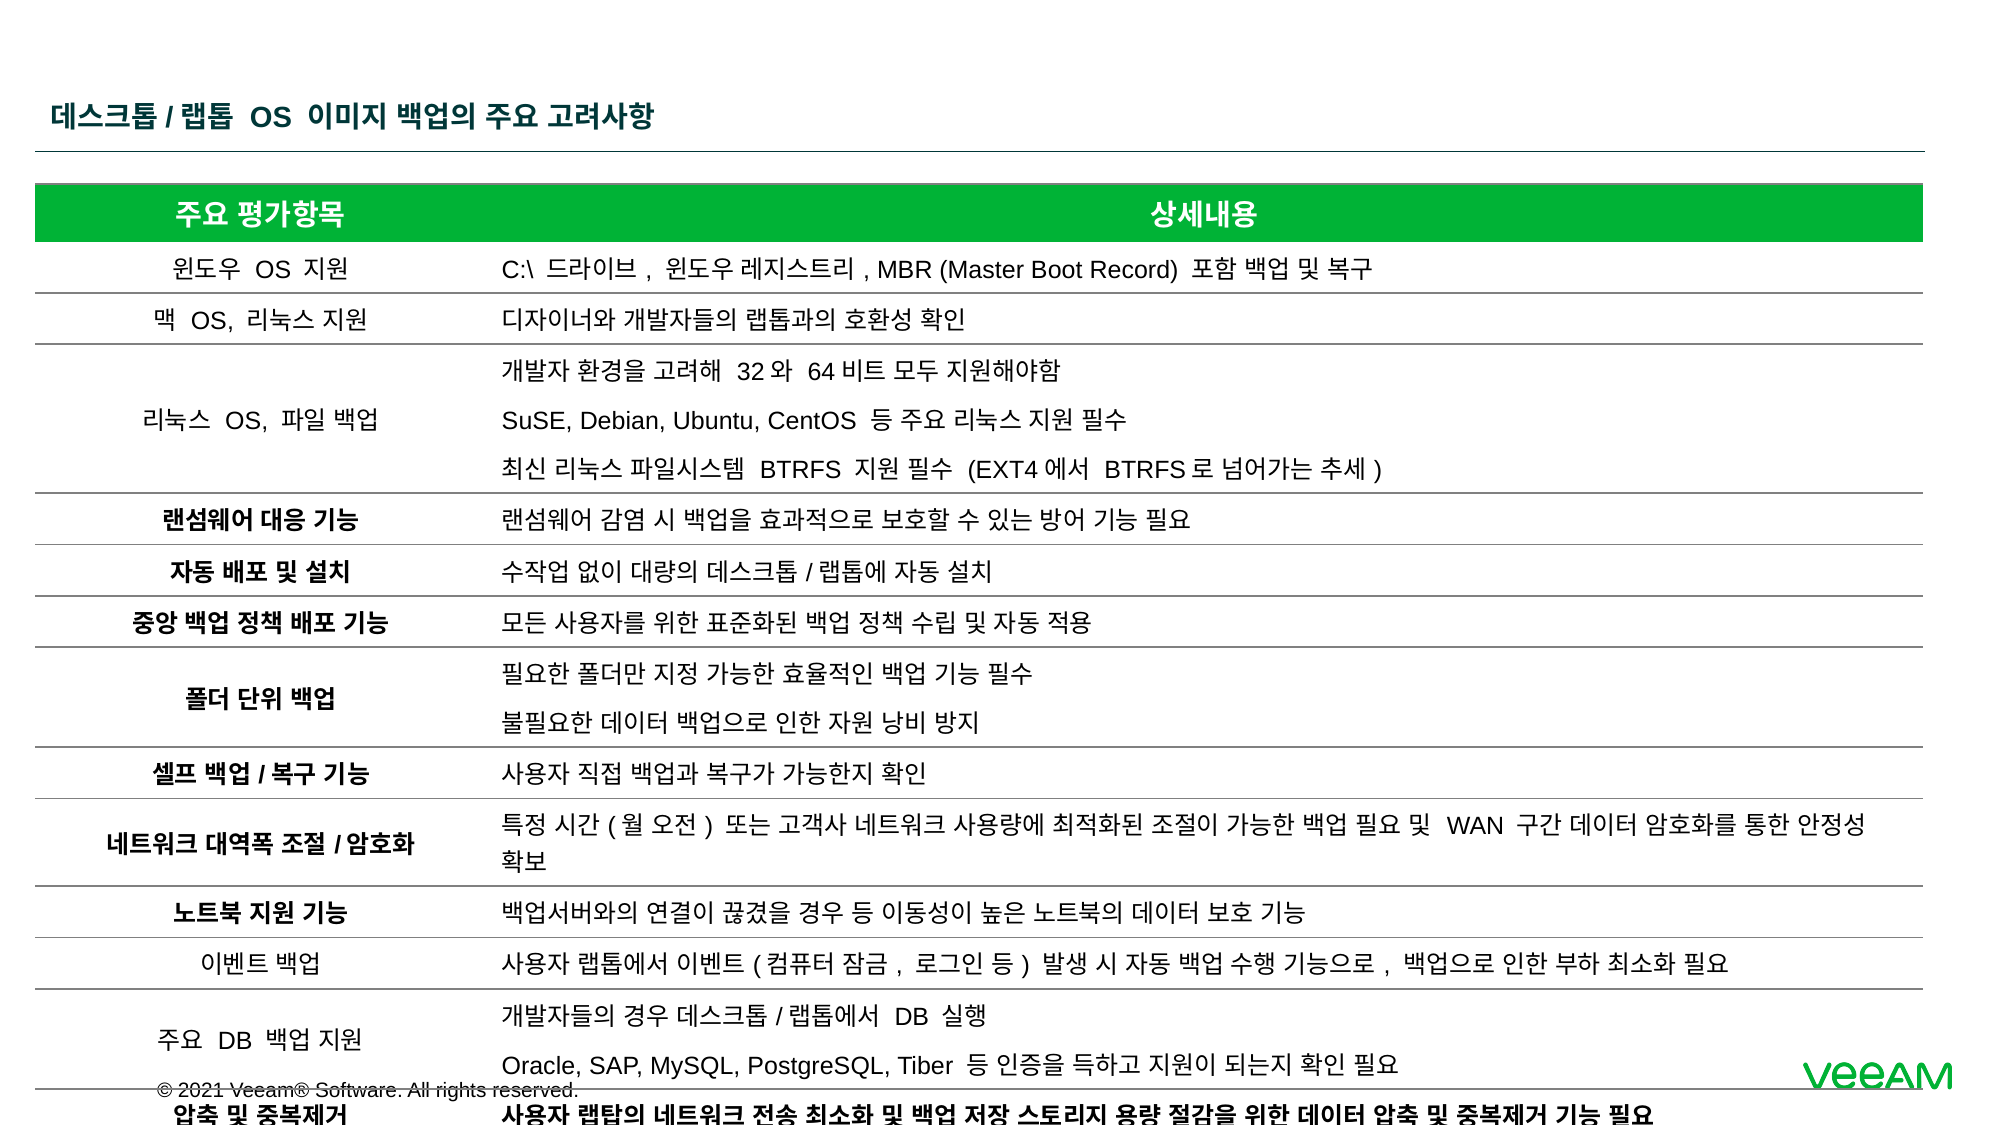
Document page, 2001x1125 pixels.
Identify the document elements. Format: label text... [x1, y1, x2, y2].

table_cell 이벤트 백업 [35, 938, 487, 988]
table_cell 특정 시간(월 오전) 또는 고객사 네트워크 사용량에 최적화된 조절이 가능한 백업 필요 및 WAN 구간 데이터 암호화를 통한 안정성 확보 [487, 799, 1923, 885]
table_cell 모든 사용자를 위한 표준화된 백업 정책 수립 및 자동 적용 [487, 597, 1923, 646]
table_cell 압축 및 중복제거 [35, 1090, 487, 1125]
table_cell 노트북 지원 기능 [35, 887, 487, 937]
table_cell 사용자 랩톱에서 이벤트(컴퓨터 잠금, 로그인 등) 발생 시 자동 백업 수행 기능으로, 백업으로 인한 부하 최소화 필요 [487, 938, 1923, 988]
table_cell 필요한 폴더만 지정 가능한 효율적인 백업 기능 필수 불필요한 데이터 백업으로 인한 자원 낭비 방지 [487, 648, 1923, 746]
table_cell 윈도우 OS 지원 [35, 242, 487, 292]
table_cell 셀프 백업/복구 기능 [35, 748, 487, 798]
table_header 주요 평가항목 [35, 185, 487, 242]
table_cell 개발자들의 경우 데스크톱/랩톱에서 DB 실행 Oracle, SAP, MySQL, PostgreSQL, Tiber 등 인증을 득하고 지원이 되는지 확인 필요 [487, 990, 1923, 1088]
table_cell C:\ 드라이브, 윈도우 레지스트리, MBR (Master Boot Record) 포함 백업 및 복구 [487, 242, 1923, 292]
title 데스크톱/랩톱 OS 이미지 백업의 주요 고려사항 [35, 88, 1217, 148]
table_cell 디자이너와 개발자들의 랩톱과의 호환성 확인 [487, 294, 1923, 343]
table_cell 수작업 없이 대량의 데스크톱/랩톱에 자동 설치 [487, 545, 1923, 595]
table_header 상세내용 [487, 185, 1923, 242]
table_cell 개발자 환경을 고려해 32와 64비트 모두 지원해야함 SuSE, Debian, Ubuntu, CentOS 등 주요 리눅스 지원 필수 최신 리눅스 파일시스템 BTRFS 지원 필수 (EXT4에서 BTRFS로 넘어가는 추세) [487, 345, 1923, 492]
table_cell 네트워크 대역폭 조절/암호화 [35, 799, 487, 885]
table_cell 랜섬웨어 대응 기능 [35, 494, 487, 544]
table_cell 랜섬웨어 감염 시 백업을 효과적으로 보호할 수 있는 방어 기능 필요 [487, 494, 1923, 544]
table_cell 주요 DB 백업 지원 [35, 990, 487, 1088]
table_cell 폴더 단위 백업 [35, 648, 487, 746]
table_cell 사용자 직접 백업과 복구가 가능한지 확인 [487, 748, 1923, 798]
table_cell 맥 OS, 리눅스 지원 [35, 294, 487, 343]
table_cell 중앙 백업 정책 배포 기능 [35, 597, 487, 646]
table_cell 리눅스 OS, 파일 백업 [35, 345, 487, 492]
picture [1923, 1062, 1952, 1090]
table_cell 사용자 랩탑의 네트워크 전송 최소화 및 백업 저장 스토리지 용량 절감을 위한 데이터 압축 및 중복제거 기능 필요 [487, 1090, 1923, 1125]
table_cell 자동 배포 및 설치 [35, 545, 487, 595]
table_cell 백업서버와의 연결이 끊겼을 경우 등 이동성이 높은 노트북의 데이터 보호 기능 [487, 887, 1923, 937]
